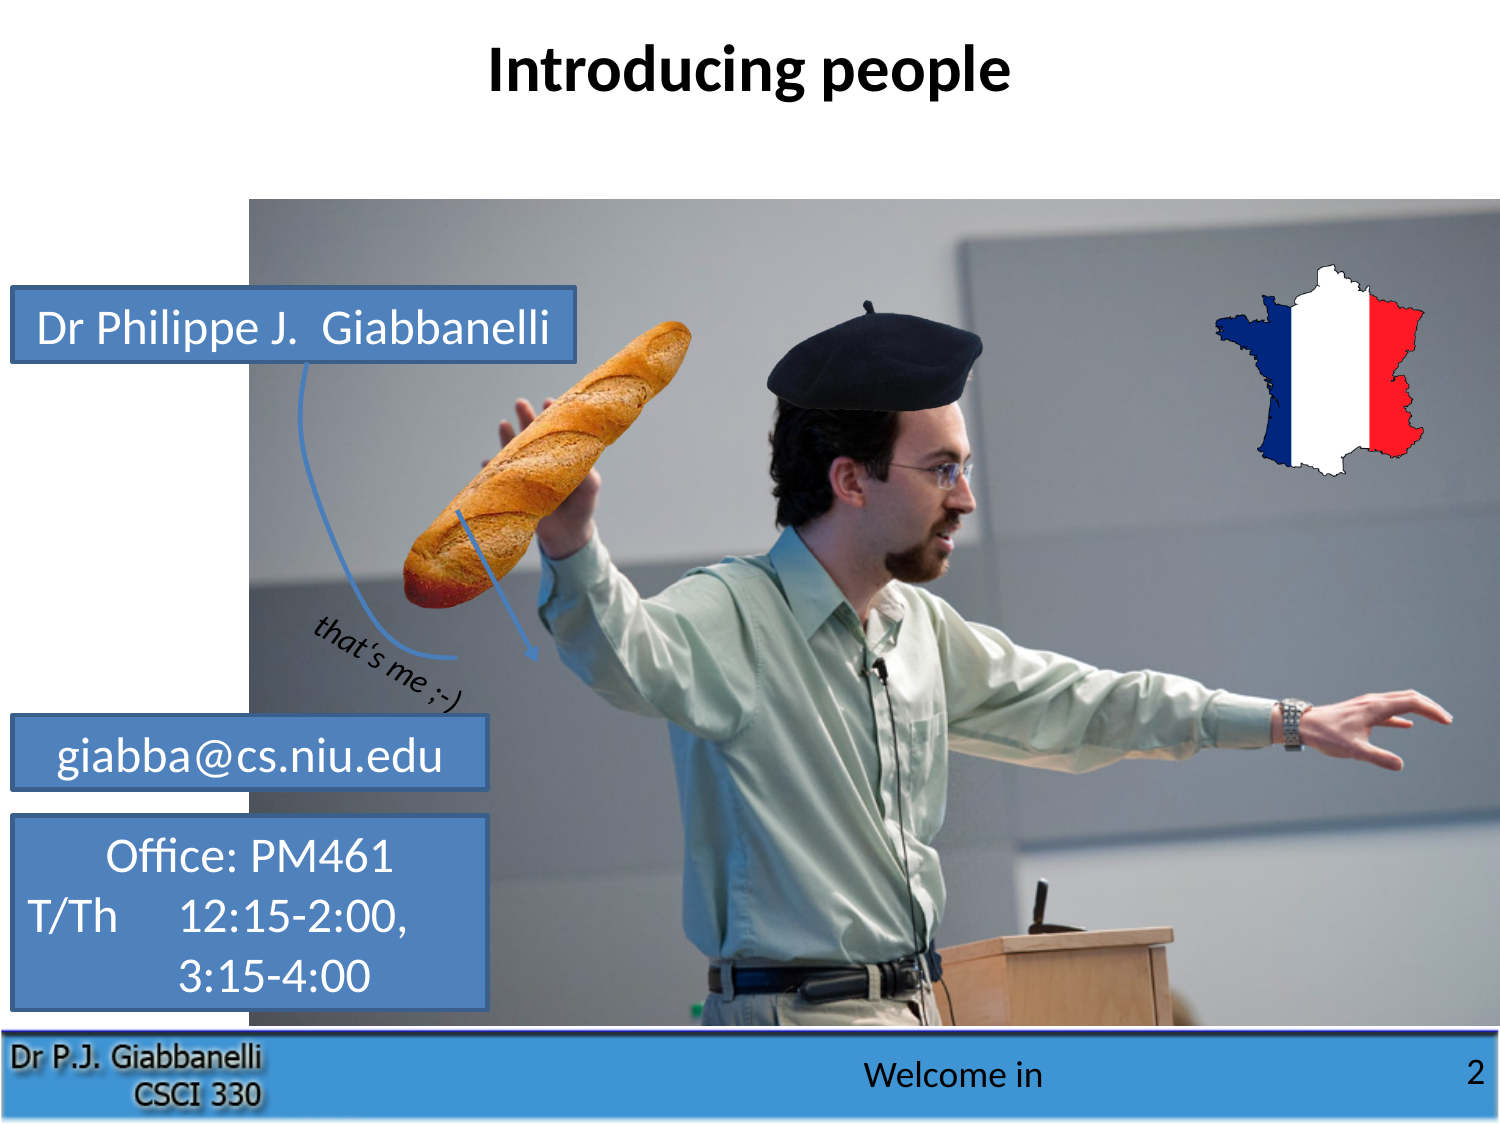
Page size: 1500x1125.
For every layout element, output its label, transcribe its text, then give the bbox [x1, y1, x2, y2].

picture [0, 199, 1500, 1125]
text_box Dr Philippe J. Giabbanelli [10, 285, 244, 364]
text_box Introducing people [0, 17, 1500, 113]
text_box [456, 657, 538, 663]
text_box giabba@cs.niu.edu [10, 713, 244, 792]
text_box Office: PM461 T/Th 12:15-2:00, 3:15-4:00 [10, 813, 244, 1012]
